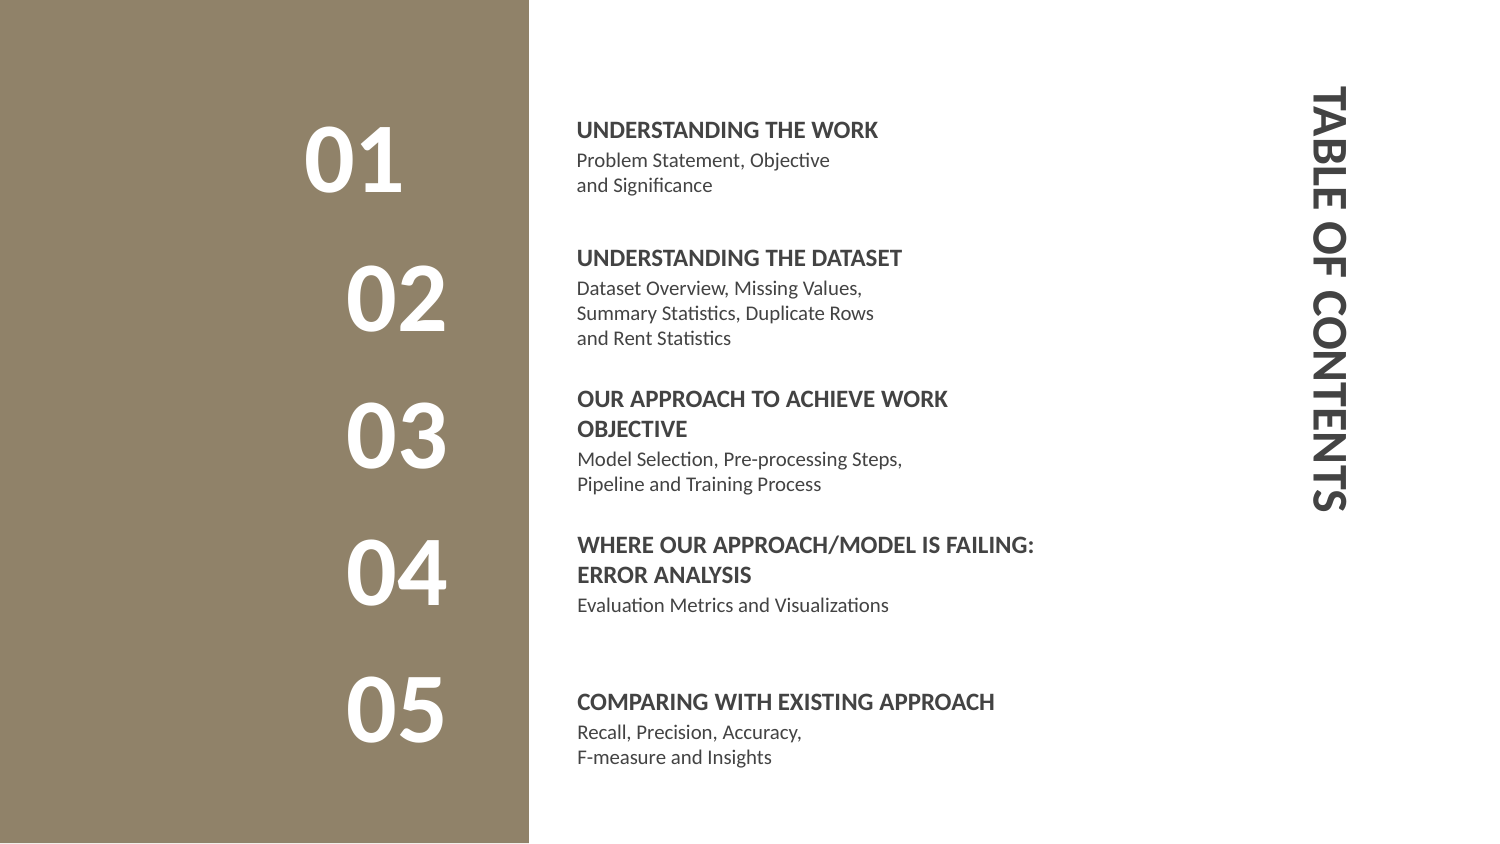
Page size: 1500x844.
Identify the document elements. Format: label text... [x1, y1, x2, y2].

title TABLE OF CONTENTS [1293, 71, 1374, 549]
text_box [0, 0, 529, 844]
title UNDERSTANDING THE WORK [561, 63, 979, 159]
title 03 [331, 381, 590, 476]
subtitle Evaluation Metrics and Visualizations [562, 576, 932, 635]
subtitle Recall, Precision, Accuracy, F-measure and Insights [562, 703, 833, 798]
title 02 [331, 244, 597, 339]
title WHERE OUR APPROACH/MODEL IS FAILING: ERROR ANALYSIS [562, 508, 1116, 604]
subtitle Problem Statement, Objective and Significance [575, 131, 875, 191]
title 04 [331, 518, 590, 613]
subtitle Dataset Overview, Missing Values, Summary Statistics, Duplicate Rows and Rent Statistics [561, 260, 912, 354]
title COMPARING WITH EXISTING APPROACH [562, 635, 1075, 731]
title 01 [289, 105, 575, 201]
title 05 [331, 654, 590, 750]
subtitle Model Selection, Pre-processing Steps, Pipeline and Training Process [562, 458, 971, 508]
title OUR APPROACH TO ACHIEVE WORK OBJECTIVE [562, 362, 1050, 458]
title UNDERSTANDING THE DATASET [561, 191, 1005, 287]
